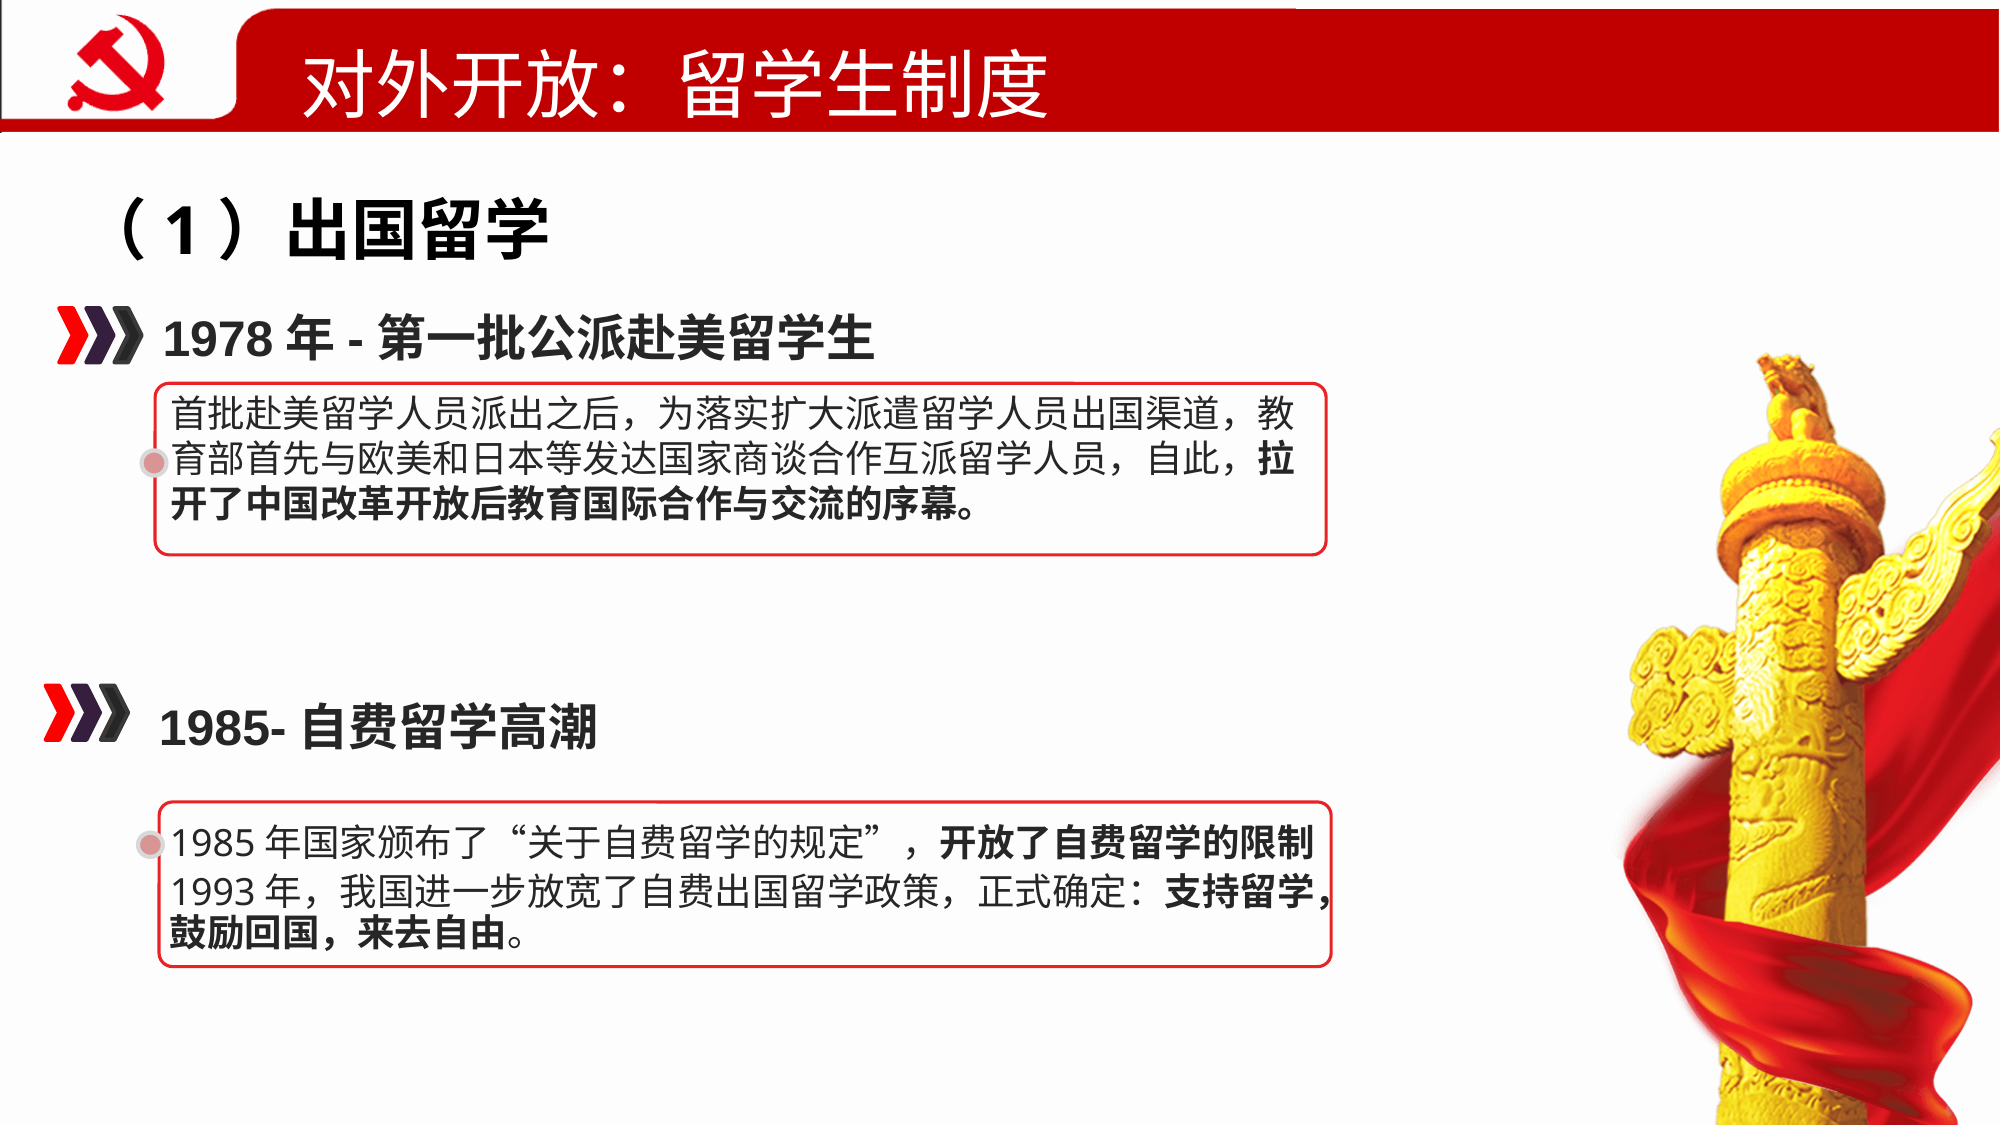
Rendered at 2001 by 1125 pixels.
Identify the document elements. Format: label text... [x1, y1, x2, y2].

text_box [45, 685, 128, 740]
text_box （1）出国留学 [66, 180, 893, 276]
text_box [0, 0, 2000, 133]
picture [1604, 350, 2000, 1125]
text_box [137, 685, 1348, 967]
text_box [59, 308, 142, 363]
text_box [141, 296, 1327, 580]
